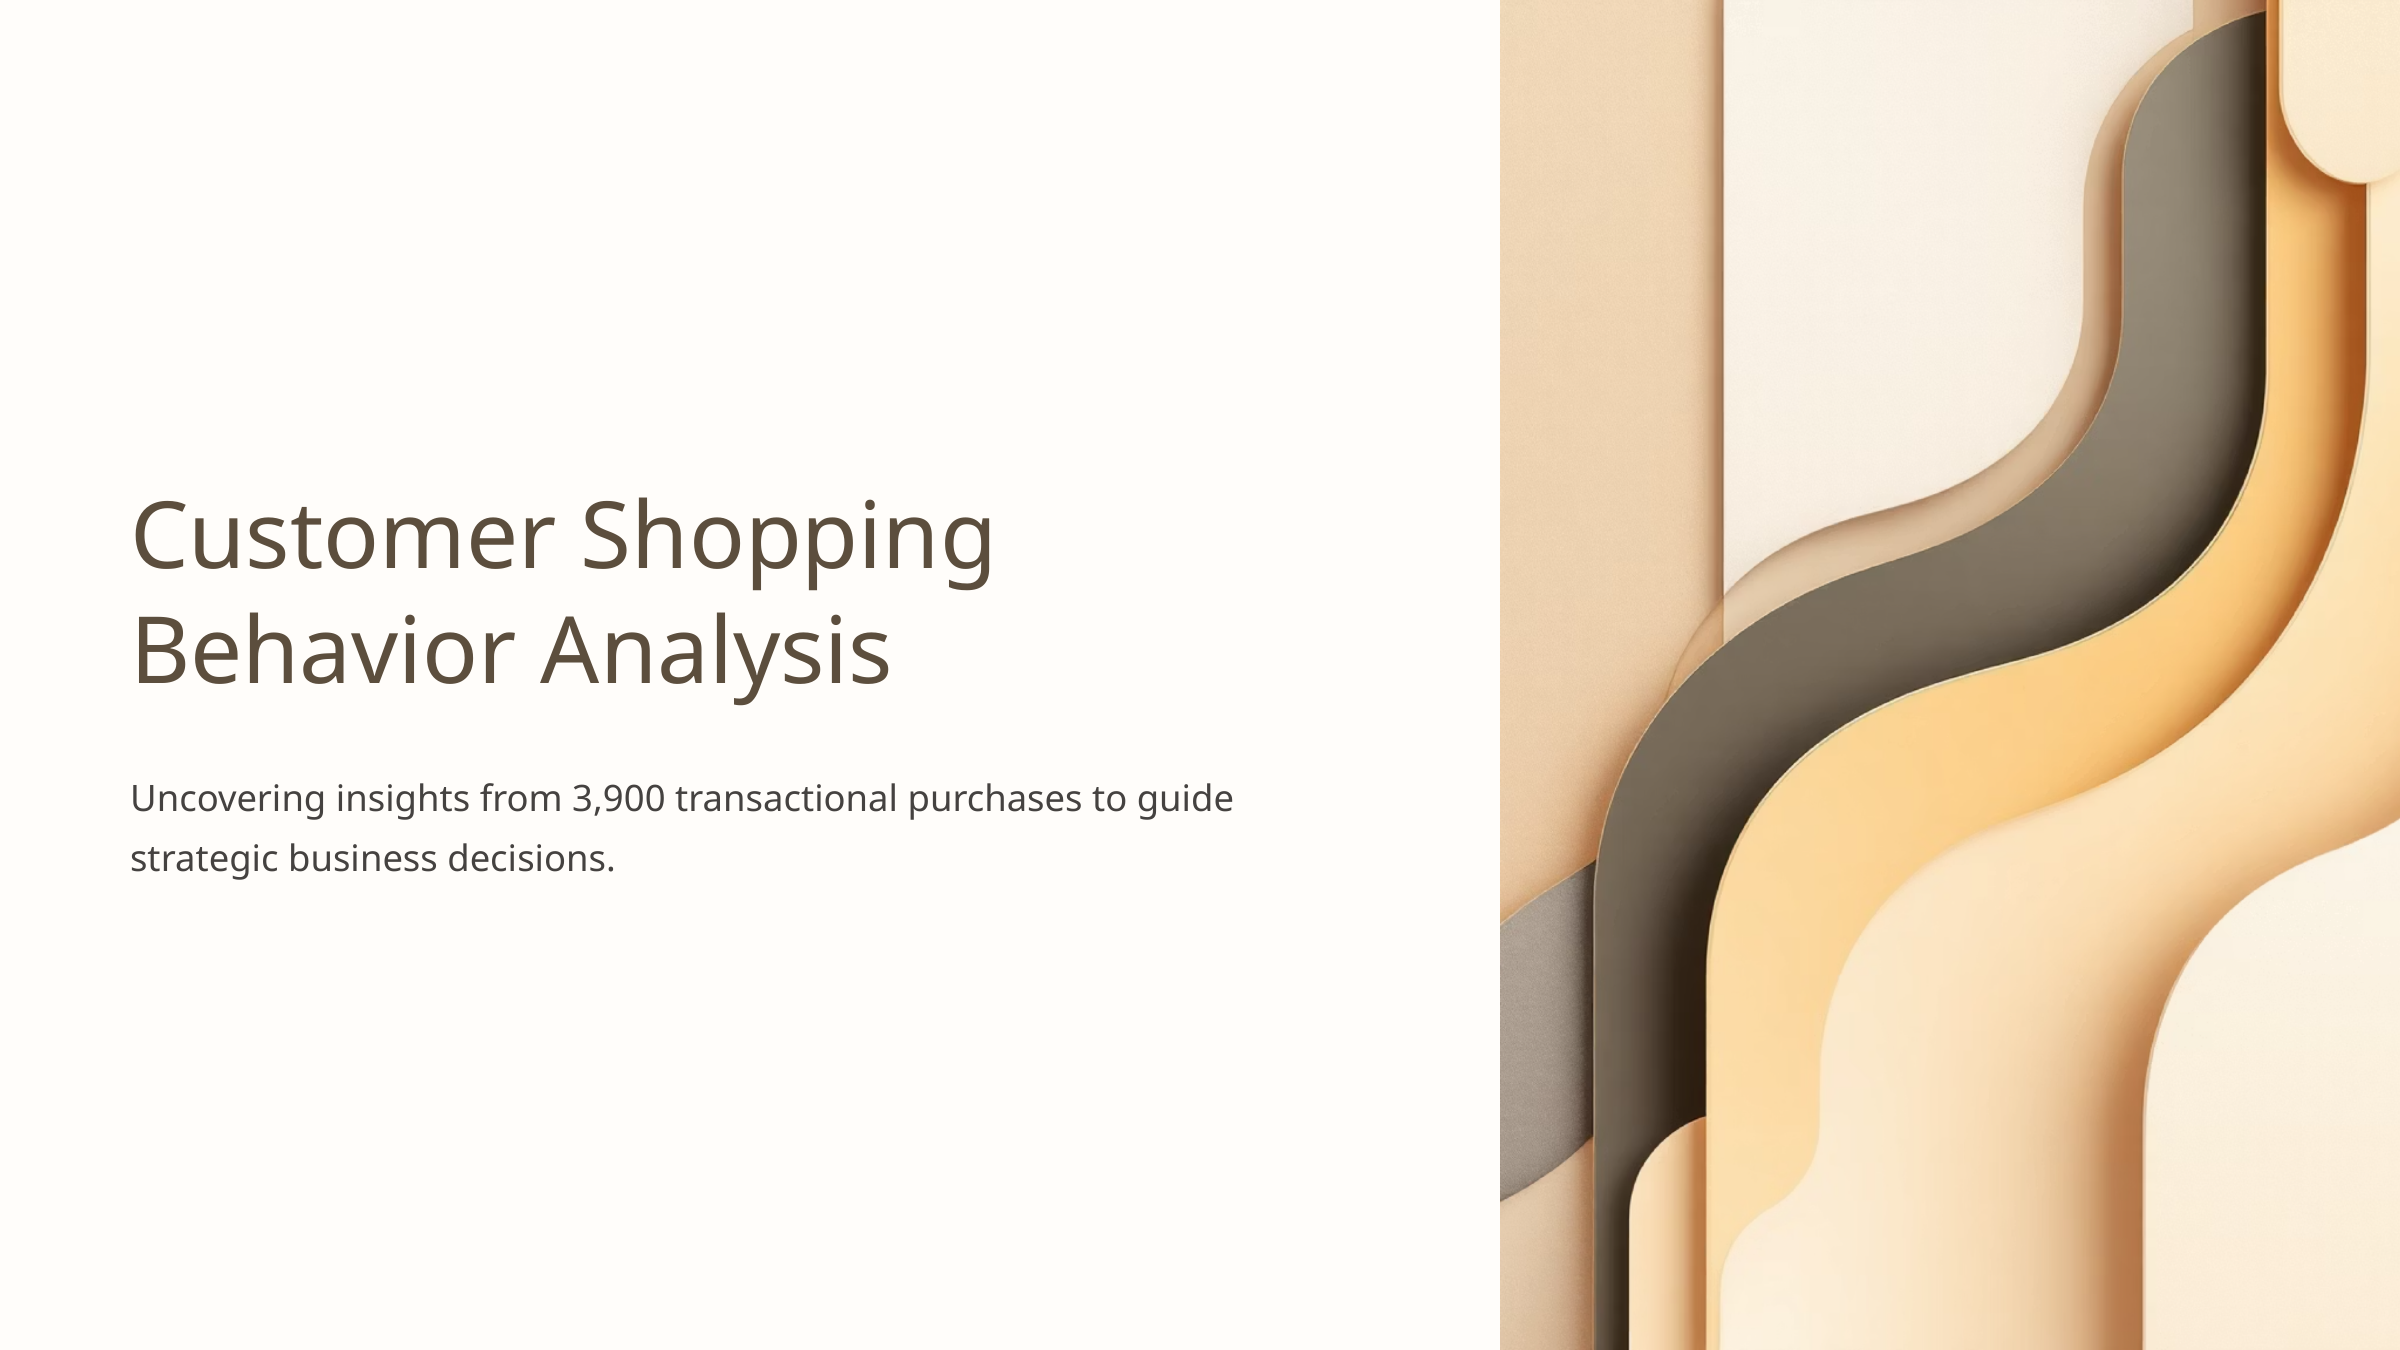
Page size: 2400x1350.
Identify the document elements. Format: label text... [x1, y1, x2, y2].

text_box Customer Shopping Behavior Analysis [130, 471, 1370, 704]
text_box Uncovering insights from 3,900 transactional purchases to guide strategic business decisions. [130, 759, 1370, 879]
picture [1499, 0, 2400, 1350]
